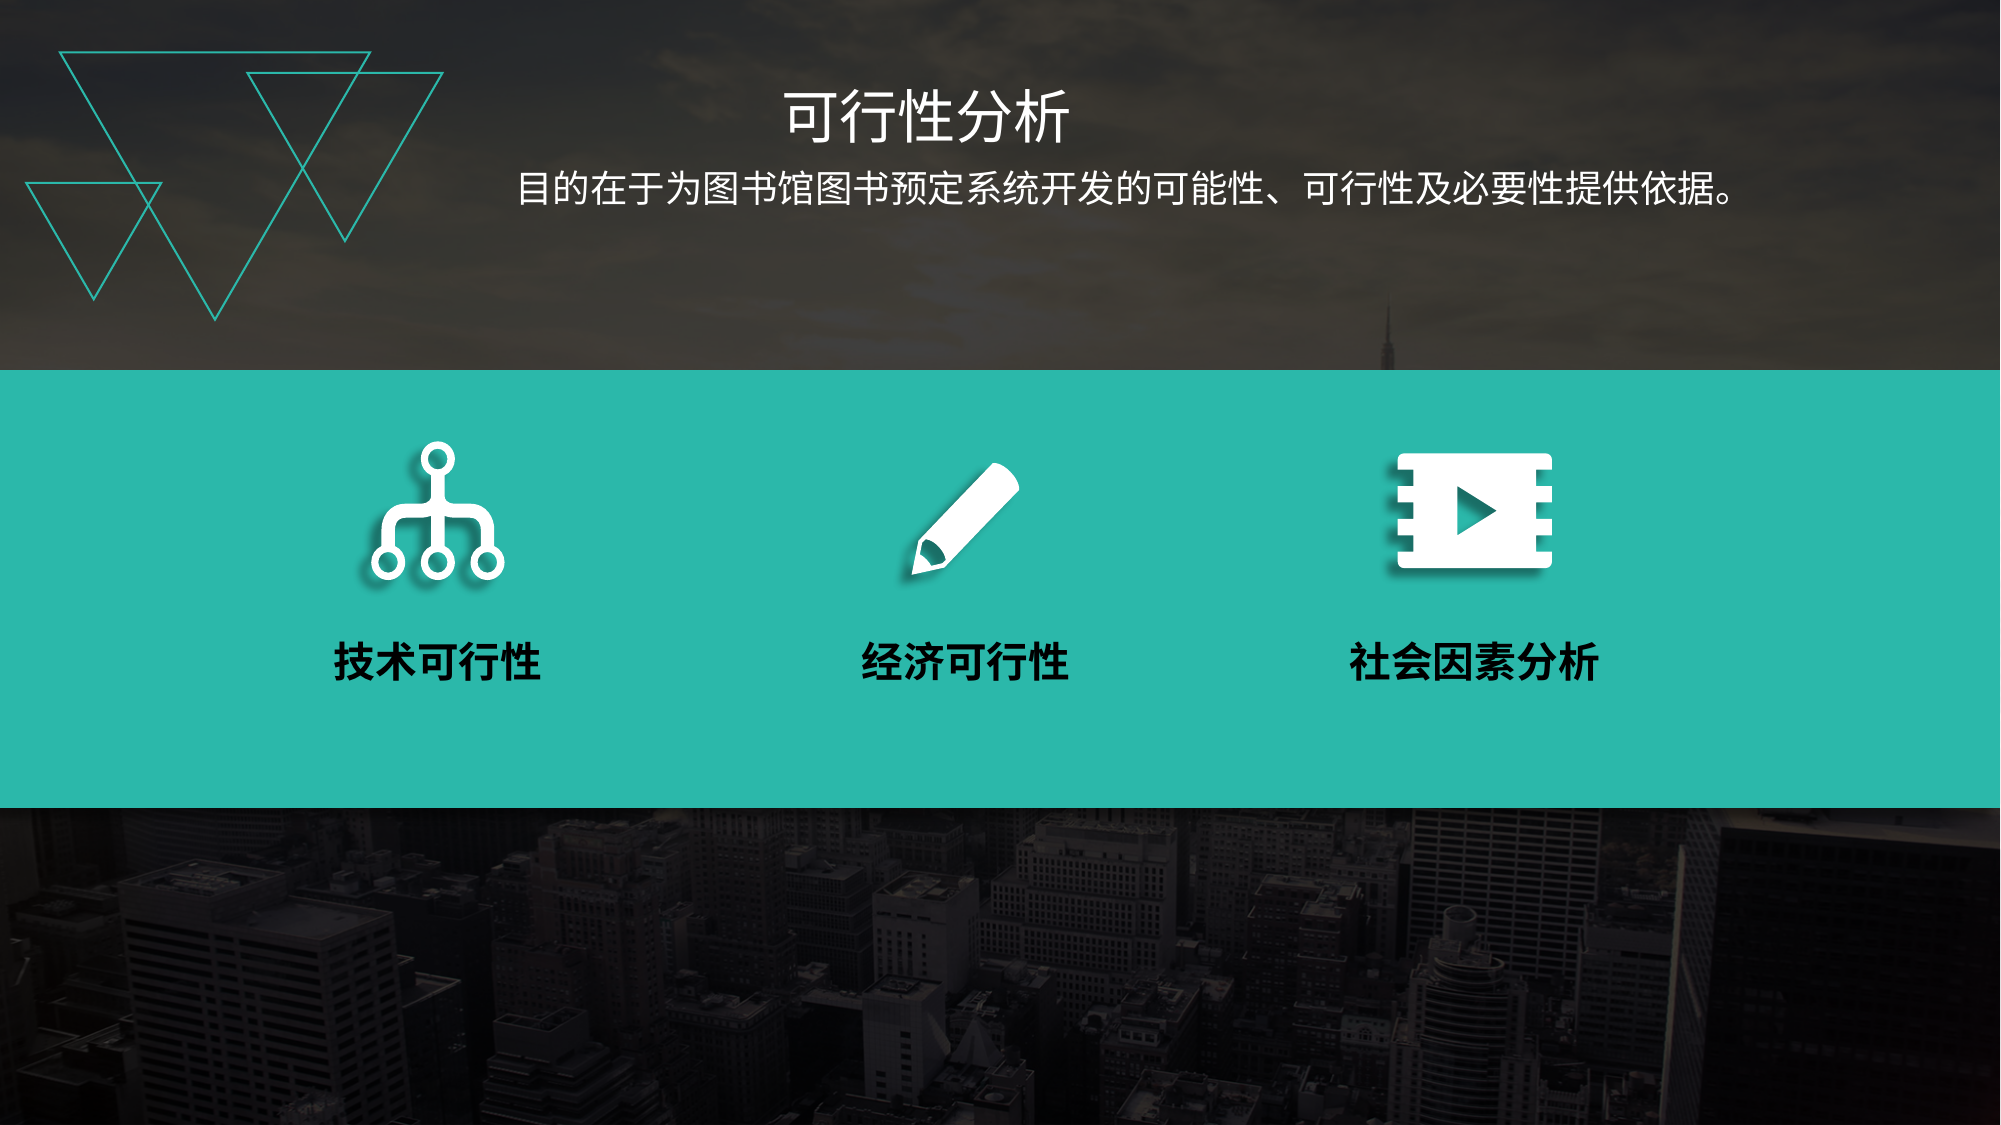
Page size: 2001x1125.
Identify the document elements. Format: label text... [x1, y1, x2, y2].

text_box 技术可行性 [287, 628, 588, 750]
picture [0, 0, 2001, 1125]
text_box 经济可行性 [813, 628, 1119, 750]
text_box [245, 71, 445, 244]
text_box 社会因素分析 [1321, 628, 1628, 750]
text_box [371, 441, 1552, 581]
text_box 可行性分析 [500, 72, 1354, 157]
text_box [58, 51, 372, 322]
text_box [0, 369, 2000, 809]
text_box 目的在于为图书馆图书预定系统开发的可能性、可行性及必要性提供依据。 [500, 157, 1918, 218]
text_box [24, 181, 164, 302]
